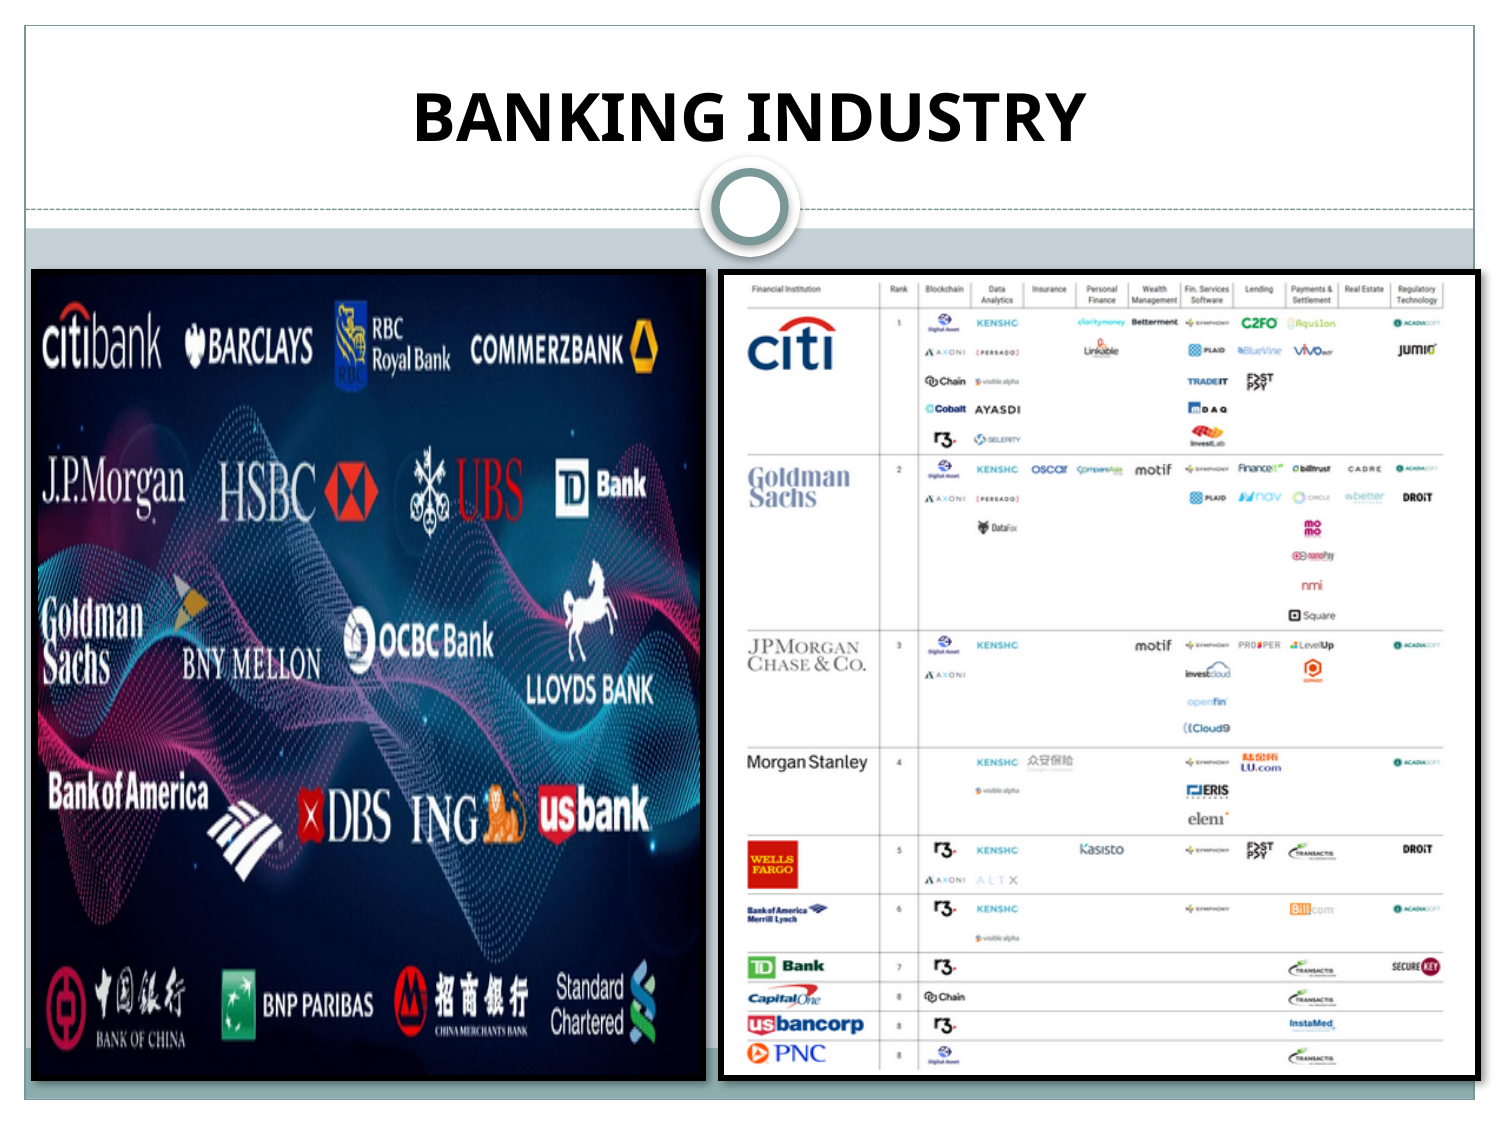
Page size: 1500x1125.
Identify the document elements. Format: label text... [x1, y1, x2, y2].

picture [723, 274, 1476, 1076]
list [37, 274, 701, 1076]
title BANKING INDUSTRY [49, 37, 1450, 162]
